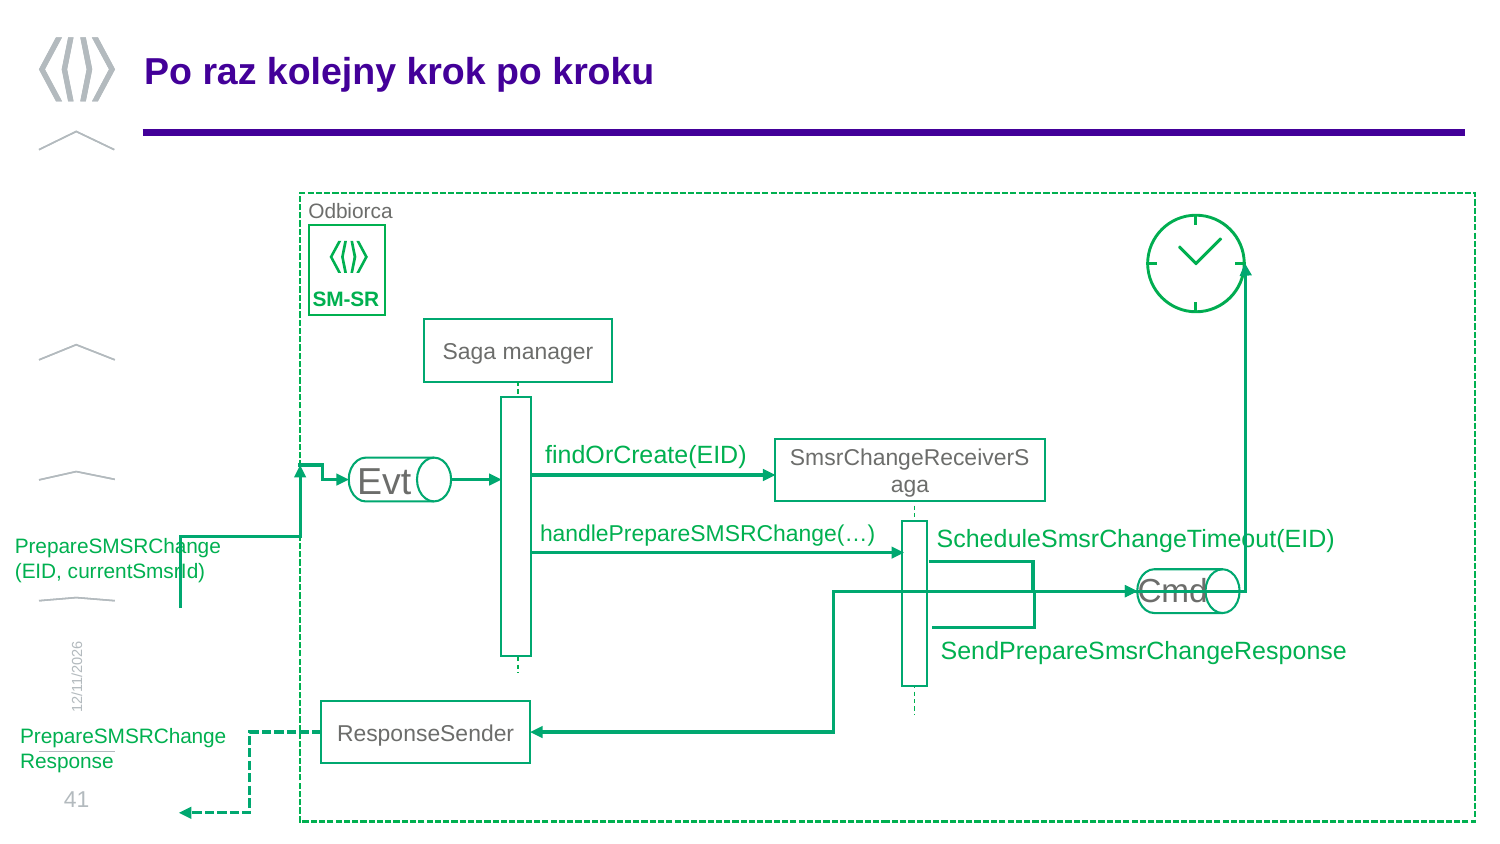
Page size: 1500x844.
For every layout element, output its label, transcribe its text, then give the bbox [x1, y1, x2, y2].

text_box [530, 591, 1240, 733]
text_box [1178, 238, 1222, 265]
slide_number 41 [39, 783, 114, 812]
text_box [178, 732, 322, 813]
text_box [928, 561, 1138, 591]
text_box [1138, 561, 1239, 591]
text_box handlePrepareSMSRChange(…) [525, 511, 892, 554]
text_box PrepareSMSRChange (EID, currentSmsrId) [0, 525, 180, 590]
text_box [1197, 283, 1239, 313]
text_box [1239, 263, 1245, 592]
text_box [500, 396, 517, 657]
text_box [901, 520, 914, 590]
text_box Odbiorca [293, 189, 408, 230]
text_box [1147, 264, 1195, 313]
text_box [915, 520, 928, 590]
text_box Saga manager [423, 318, 613, 383]
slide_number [53, 602, 99, 714]
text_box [180, 465, 301, 609]
text_box [1147, 214, 1195, 262]
text_box ScheduleSmsrChangeTimeout(EID) [1247, 514, 1369, 560]
title Po raz kolejny krok po kroku [138, 37, 1465, 109]
text_box findOrCreate(EID) [530, 431, 800, 477]
text_box [519, 396, 532, 657]
text_box SmsrChangeReceiverSaga [774, 438, 1046, 502]
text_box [341, 449, 452, 511]
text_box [297, 225, 452, 324]
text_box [297, 465, 341, 480]
text_box ResponseSender [320, 700, 531, 764]
text_box ScheduleSmsrChangeTimeout(EID) [921, 514, 1239, 560]
text_box [299, 192, 1476, 823]
text_box [1197, 214, 1245, 262]
text_box PrepareSMSRChangeResponse [5, 714, 253, 780]
text_box SendPrepareSmsrChangeResponse [1240, 627, 1369, 672]
